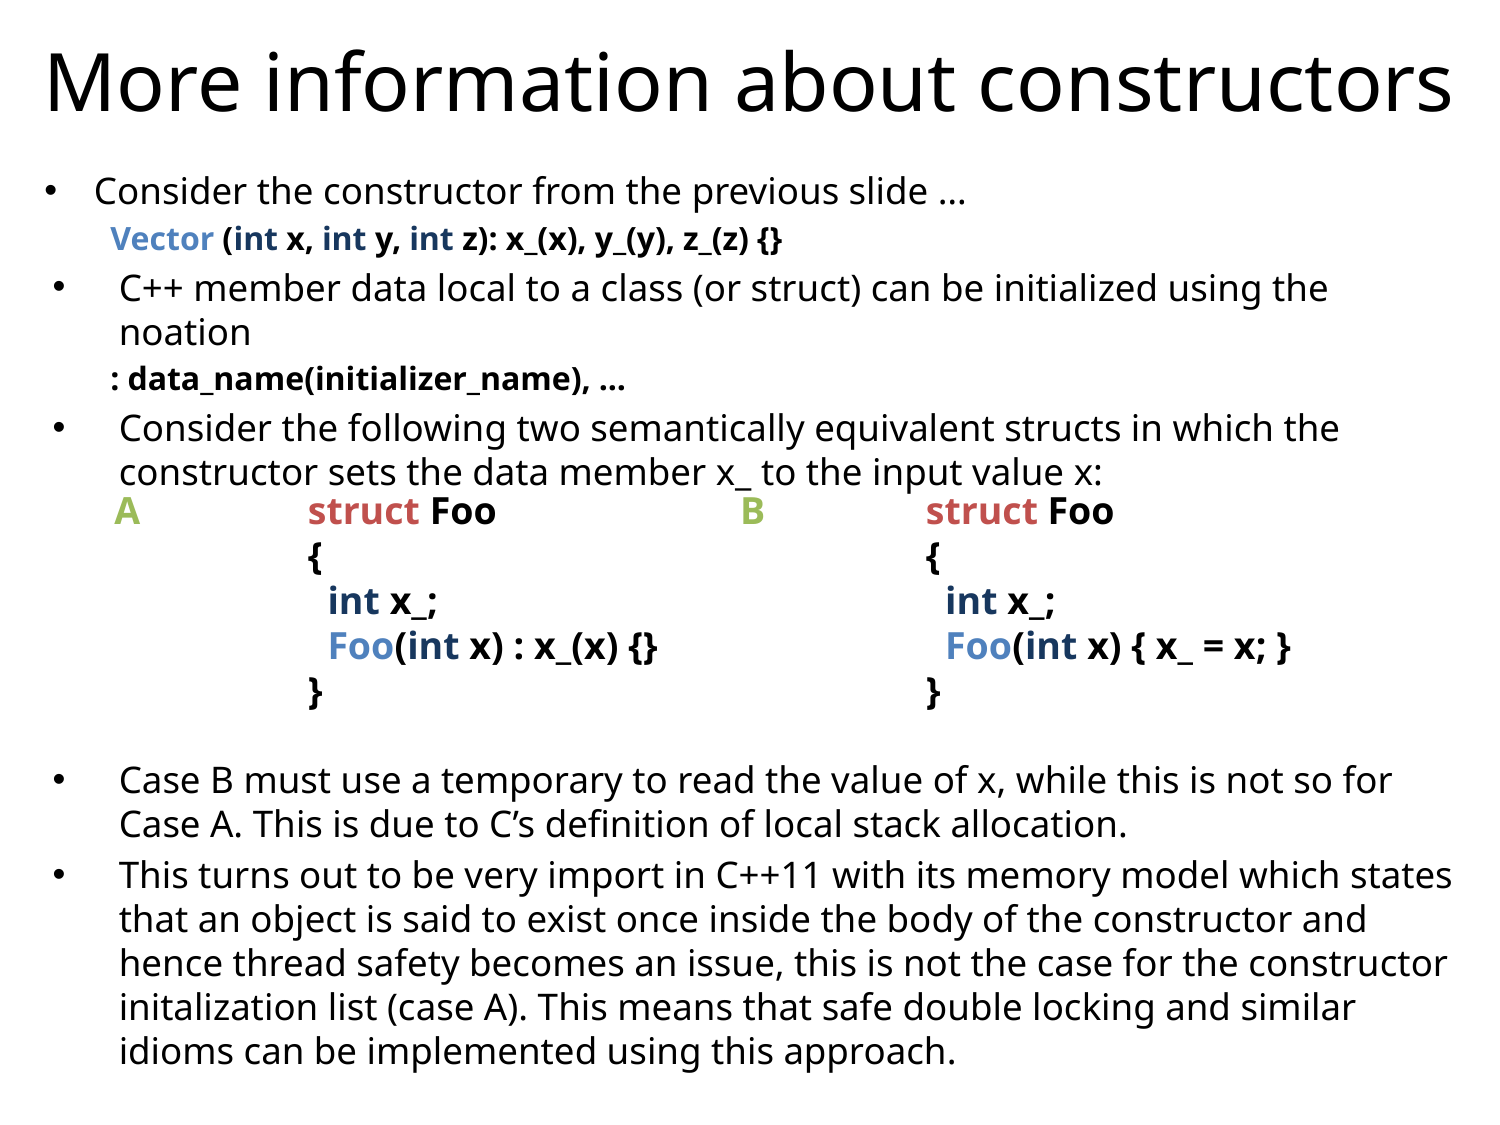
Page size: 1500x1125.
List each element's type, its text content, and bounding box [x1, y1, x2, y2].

text_box B [725, 479, 781, 540]
title More information about constructors [0, 0, 1500, 173]
text_box A [99, 479, 156, 540]
list Consider the constructor from the previous slide … Vector (int x, int y, int z): x_(x), y_(y), z_(z) {} C++ member data local to a class (or struct) can be initialized using the noation : data_name(initializer_name), ... Consider the following two semantically equivalent structs in which the constructor sets the data member x_ to the input value x: Case B must use a temporary to read the value of x, while this is not so for Case A. This is due to C’s definition of local stack allocation. This turns out to be very import in C++11 with its memory model which states that an object is said to exist once inside the body of the constructor and hence thread safety becomes an issue, this is not the case for the constructor initalization list (case A). This means that safe double locking and similar idioms can be implemented using this approach. [29, 160, 1471, 1094]
text_box struct Foo { int x_; Foo(int x) : x_(x) {} } [293, 479, 673, 720]
text_box struct Foo { int x_; Foo(int x) { x_ = x; } } [911, 479, 1307, 720]
